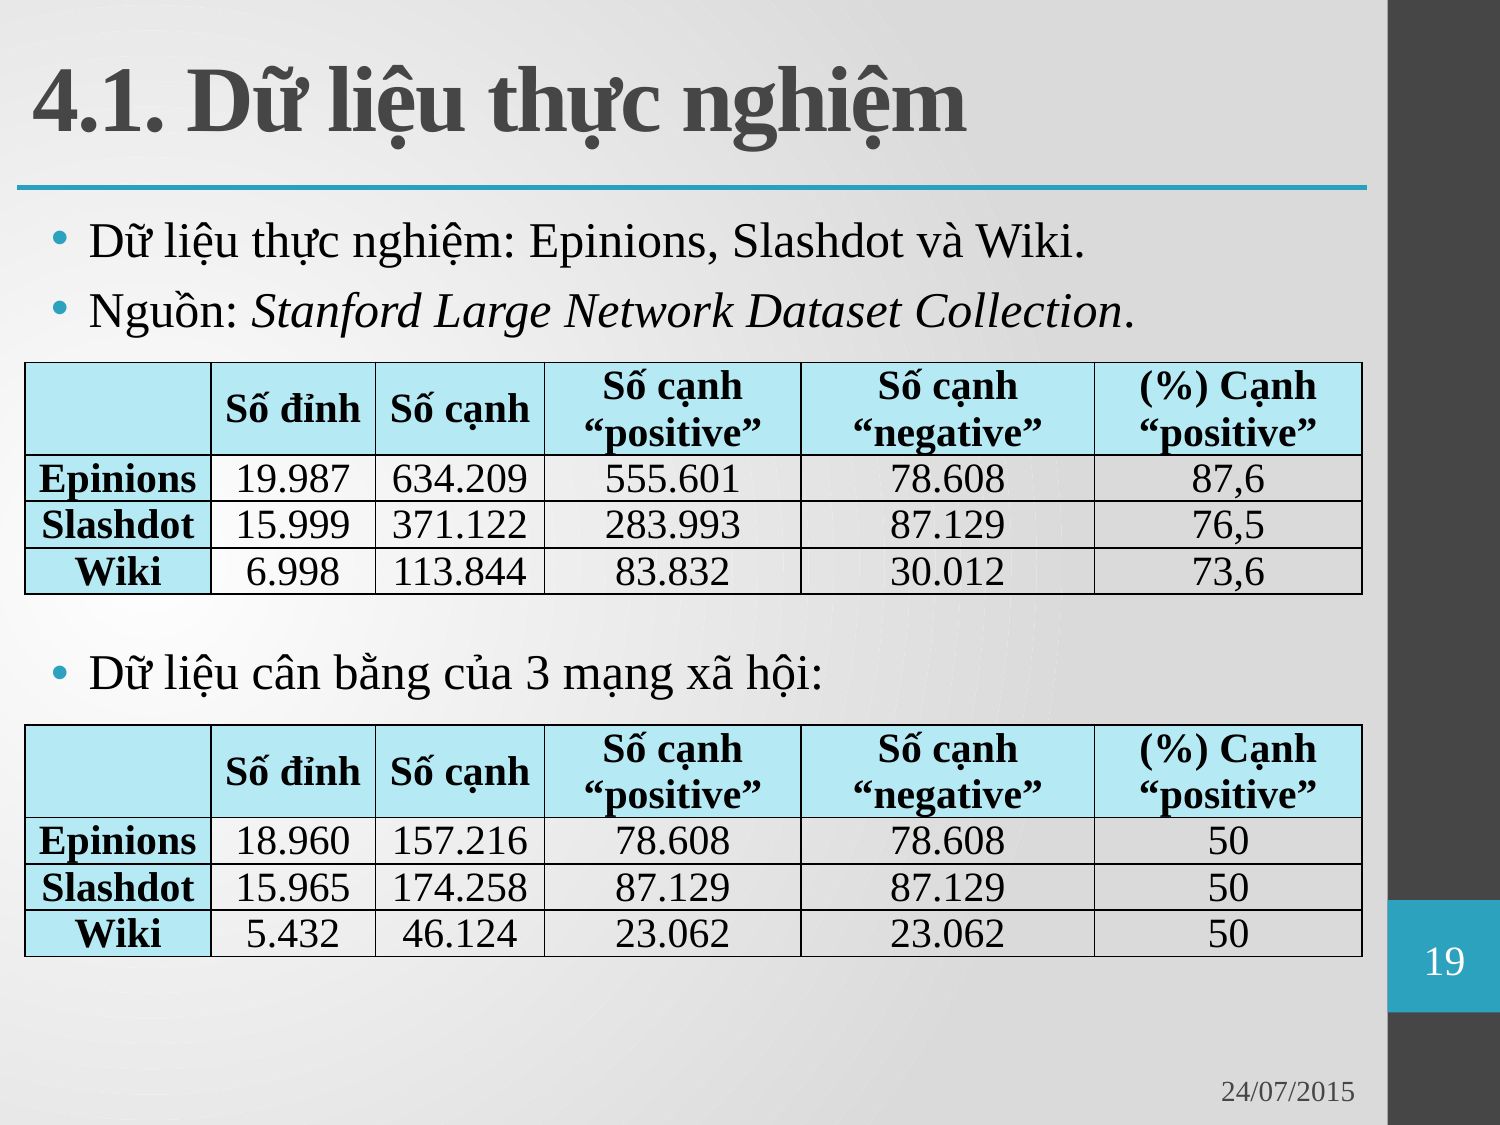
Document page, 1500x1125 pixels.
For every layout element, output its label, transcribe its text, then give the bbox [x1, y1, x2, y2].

table_cell 19.987 [212, 456, 375, 500]
table_cell 23.062 [802, 911, 1094, 956]
table_cell 87.129 [802, 865, 1094, 909]
table_cell 23.062 [545, 911, 800, 956]
table_header (%) Cạnh “positive” [1095, 363, 1361, 454]
table_cell 73,6 [1095, 549, 1361, 593]
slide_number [970, 1059, 1371, 1120]
table_cell 283.993 [545, 502, 800, 547]
table_cell Epinions [26, 456, 210, 500]
table_cell 113.844 [376, 549, 544, 593]
title 4.1. Dữ liệu thực nghiệm [17, 0, 1368, 188]
table_cell 634.209 [376, 456, 544, 500]
table_cell 5.432 [212, 911, 375, 956]
table_cell Slashdot [26, 865, 210, 909]
table_header [26, 726, 210, 817]
table_header Số cạnh [376, 726, 544, 817]
table_cell Wiki [26, 549, 210, 593]
table_header (%) Cạnh “positive” [1095, 726, 1361, 817]
slide_number 19 [1397, 925, 1492, 994]
table_cell Slashdot [26, 502, 210, 547]
table_cell 174.258 [376, 865, 544, 909]
table_cell 78.608 [802, 456, 1094, 500]
table_cell 18.960 [212, 818, 375, 863]
table_cell 87.129 [545, 865, 800, 909]
table_header Số đỉnh [212, 726, 375, 817]
table_cell 555.601 [545, 456, 800, 500]
table_cell 50 [1095, 818, 1361, 863]
table_header Số cạnh “negative” [802, 726, 1094, 817]
table_header Số đỉnh [212, 363, 375, 454]
table_cell Wiki [26, 911, 210, 956]
table_cell 15.965 [212, 865, 375, 909]
table_cell Epinions [26, 818, 210, 863]
table_cell 371.122 [376, 502, 544, 547]
table_cell 83.832 [545, 549, 800, 593]
table_cell 46.124 [376, 911, 544, 956]
table_cell 30.012 [802, 549, 1094, 593]
table_cell 6.998 [212, 549, 375, 593]
table_cell 76,5 [1095, 502, 1361, 547]
table_header [26, 363, 210, 454]
table_cell 157.216 [376, 818, 544, 863]
list Dữ liệu thực nghiệm: Epinions, Slashdot và Wiki. Nguồn: Stanford Large Network Dataset Collection. [17, 200, 1368, 375]
table_header Số cạnh “negative” [802, 363, 1094, 454]
table_cell 87,6 [1095, 456, 1361, 500]
table_header Số cạnh “positive” [545, 363, 800, 454]
table_cell 50 [1095, 865, 1361, 909]
table_cell 50 [1095, 911, 1361, 956]
table_header Số cạnh [376, 363, 544, 454]
table_cell 87.129 [802, 502, 1094, 547]
table_header Số cạnh “positive” [545, 726, 800, 817]
table_cell 78.608 [802, 818, 1094, 863]
table_cell 78.608 [545, 818, 800, 863]
table_cell 15.999 [212, 502, 375, 547]
text_box Dữ liệu cân bằng của 3 mạng xã hội: [17, 637, 1368, 725]
